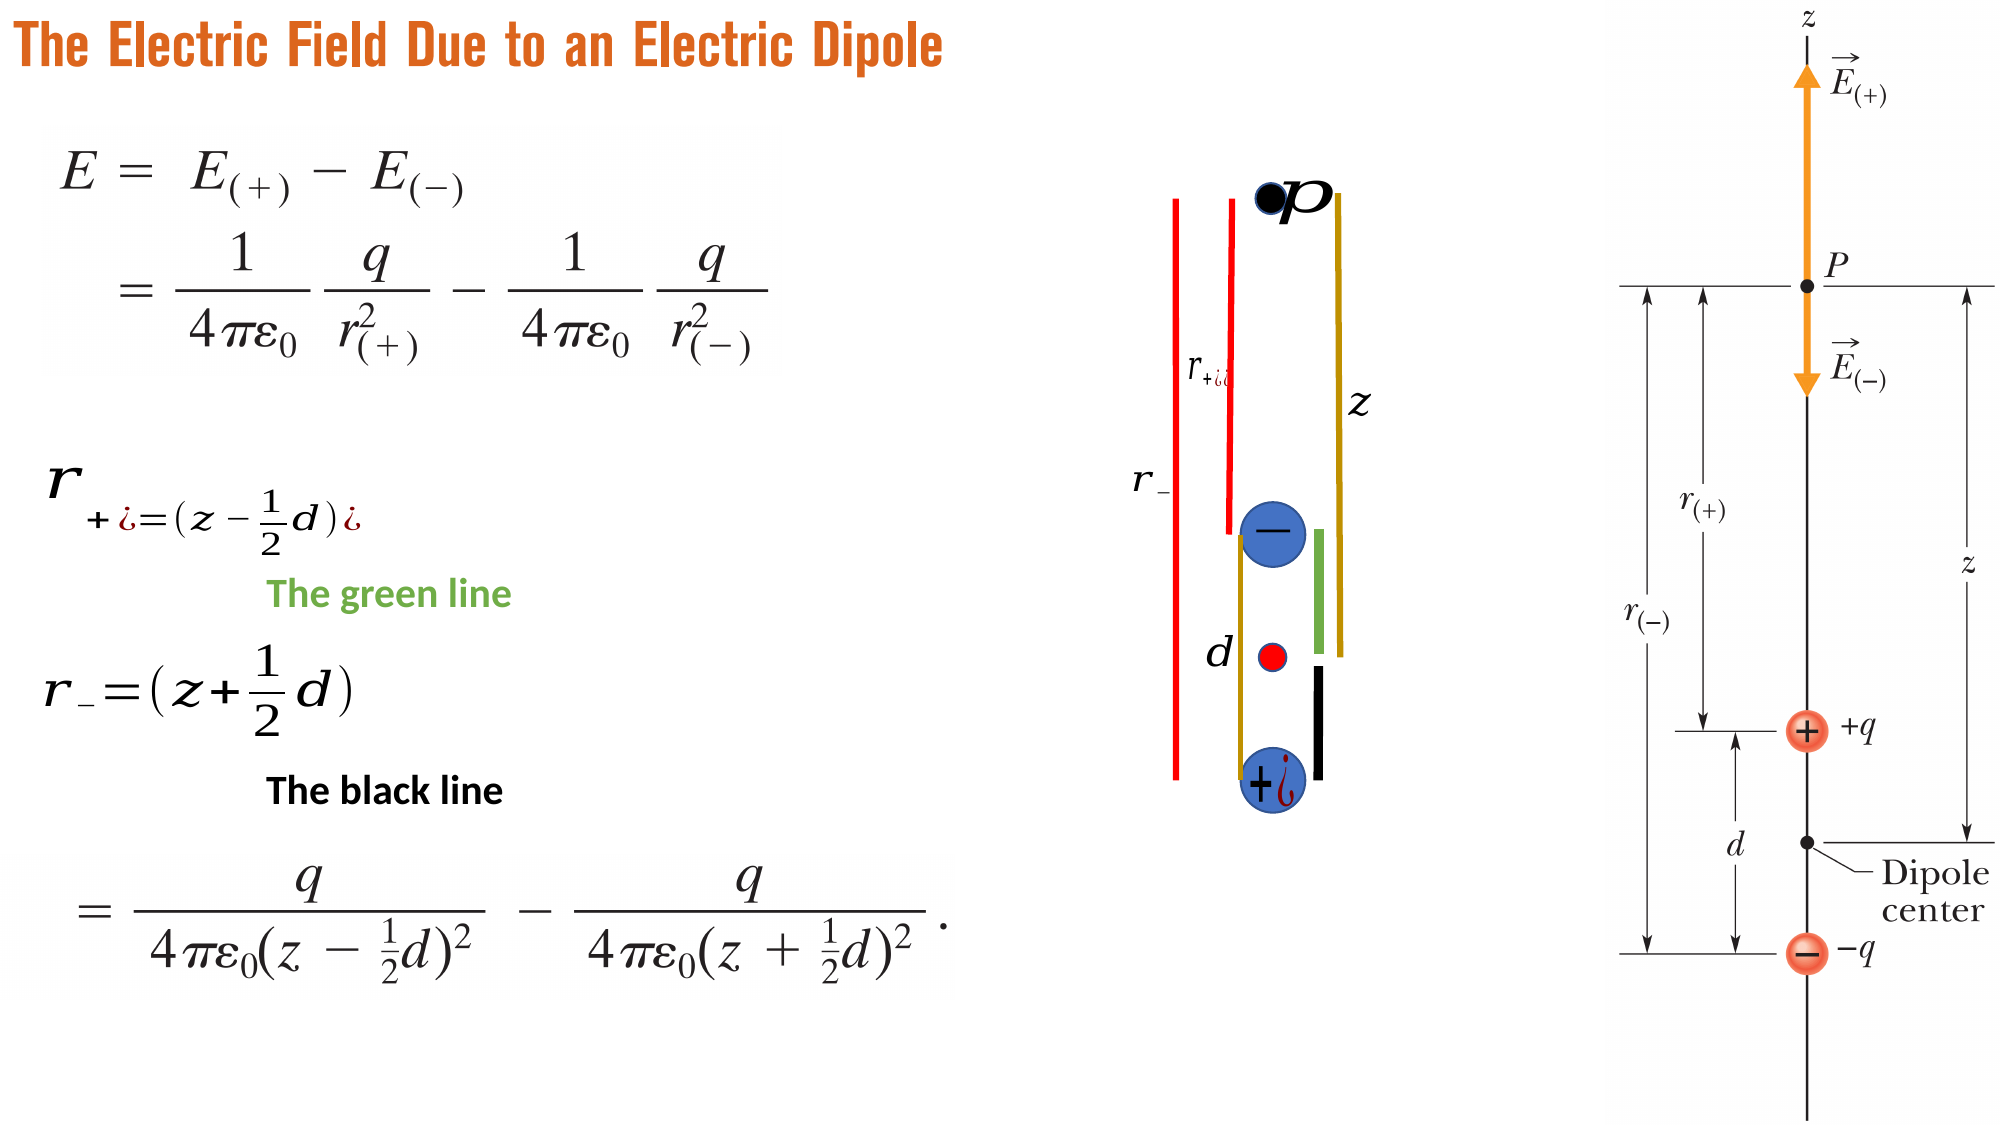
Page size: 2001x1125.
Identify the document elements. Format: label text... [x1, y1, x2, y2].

picture [1605, 0, 2000, 1125]
text_box The green line [251, 558, 528, 624]
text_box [1130, 198, 1176, 781]
text_box The black line [251, 755, 520, 820]
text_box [1255, 160, 1339, 672]
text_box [1337, 193, 1374, 658]
picture [0, 854, 955, 1000]
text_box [1187, 198, 1233, 535]
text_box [1203, 502, 1306, 813]
picture [0, 0, 955, 89]
picture [41, 125, 782, 376]
